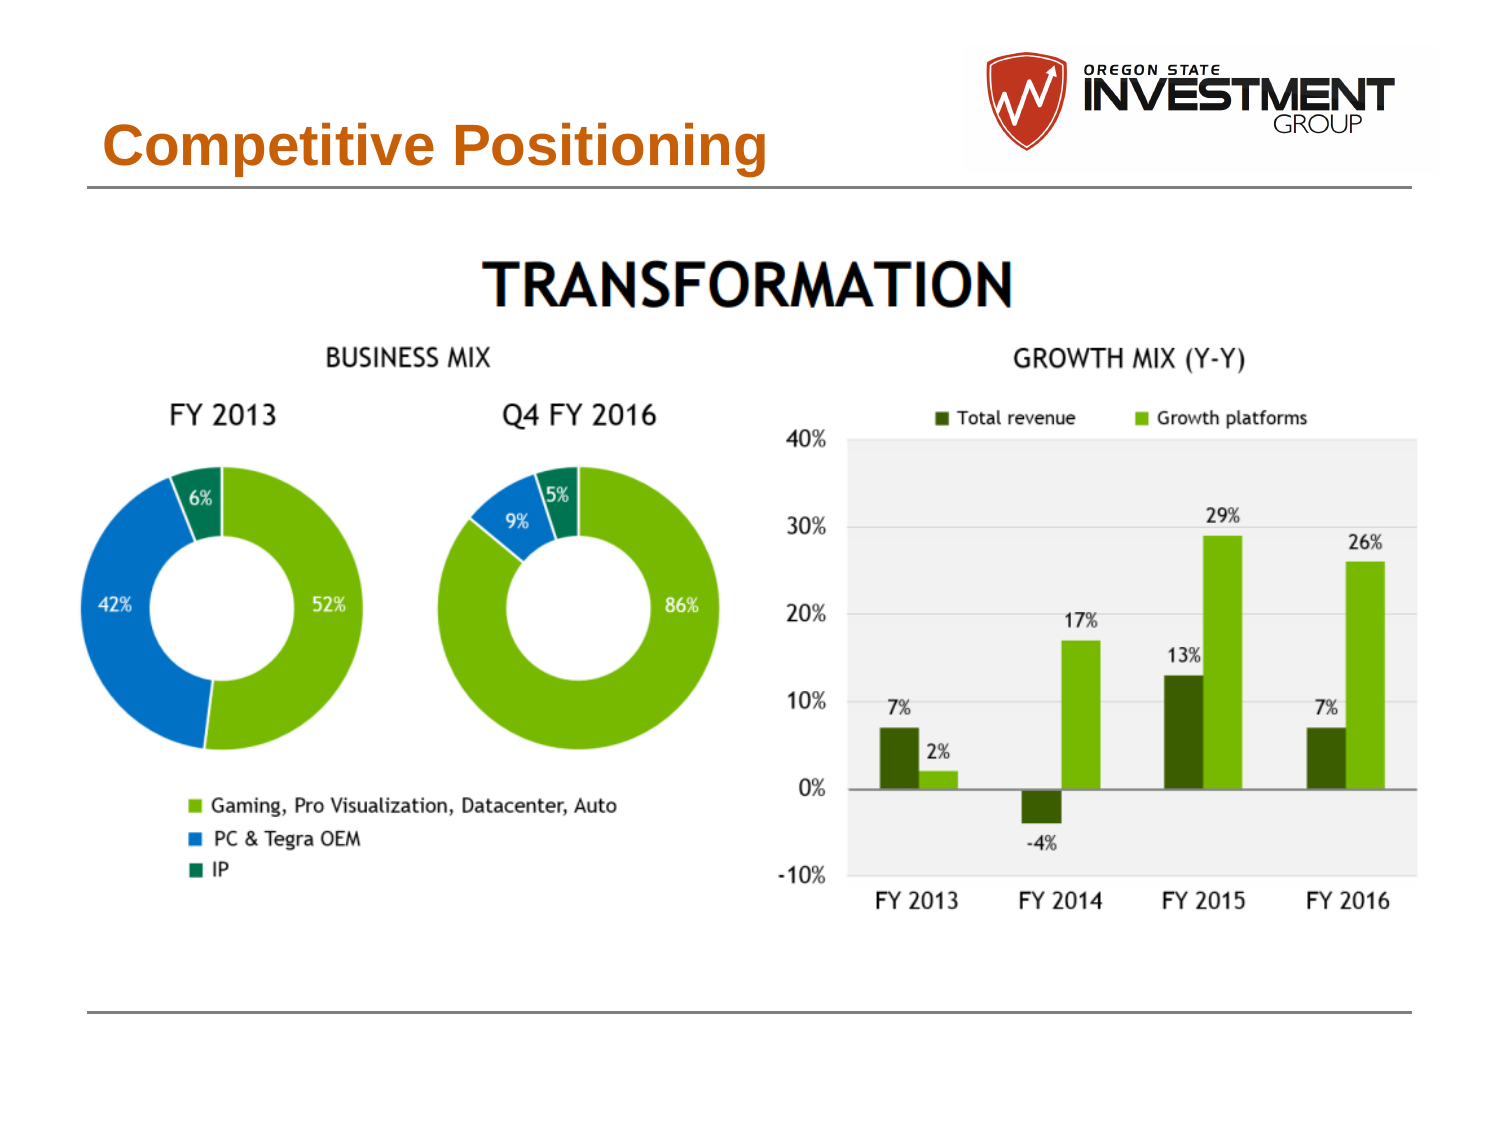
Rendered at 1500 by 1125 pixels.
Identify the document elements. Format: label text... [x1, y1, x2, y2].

picture [962, 44, 1439, 173]
picture [41, 212, 1459, 940]
text_box Competitive Positioning [87, 99, 963, 185]
